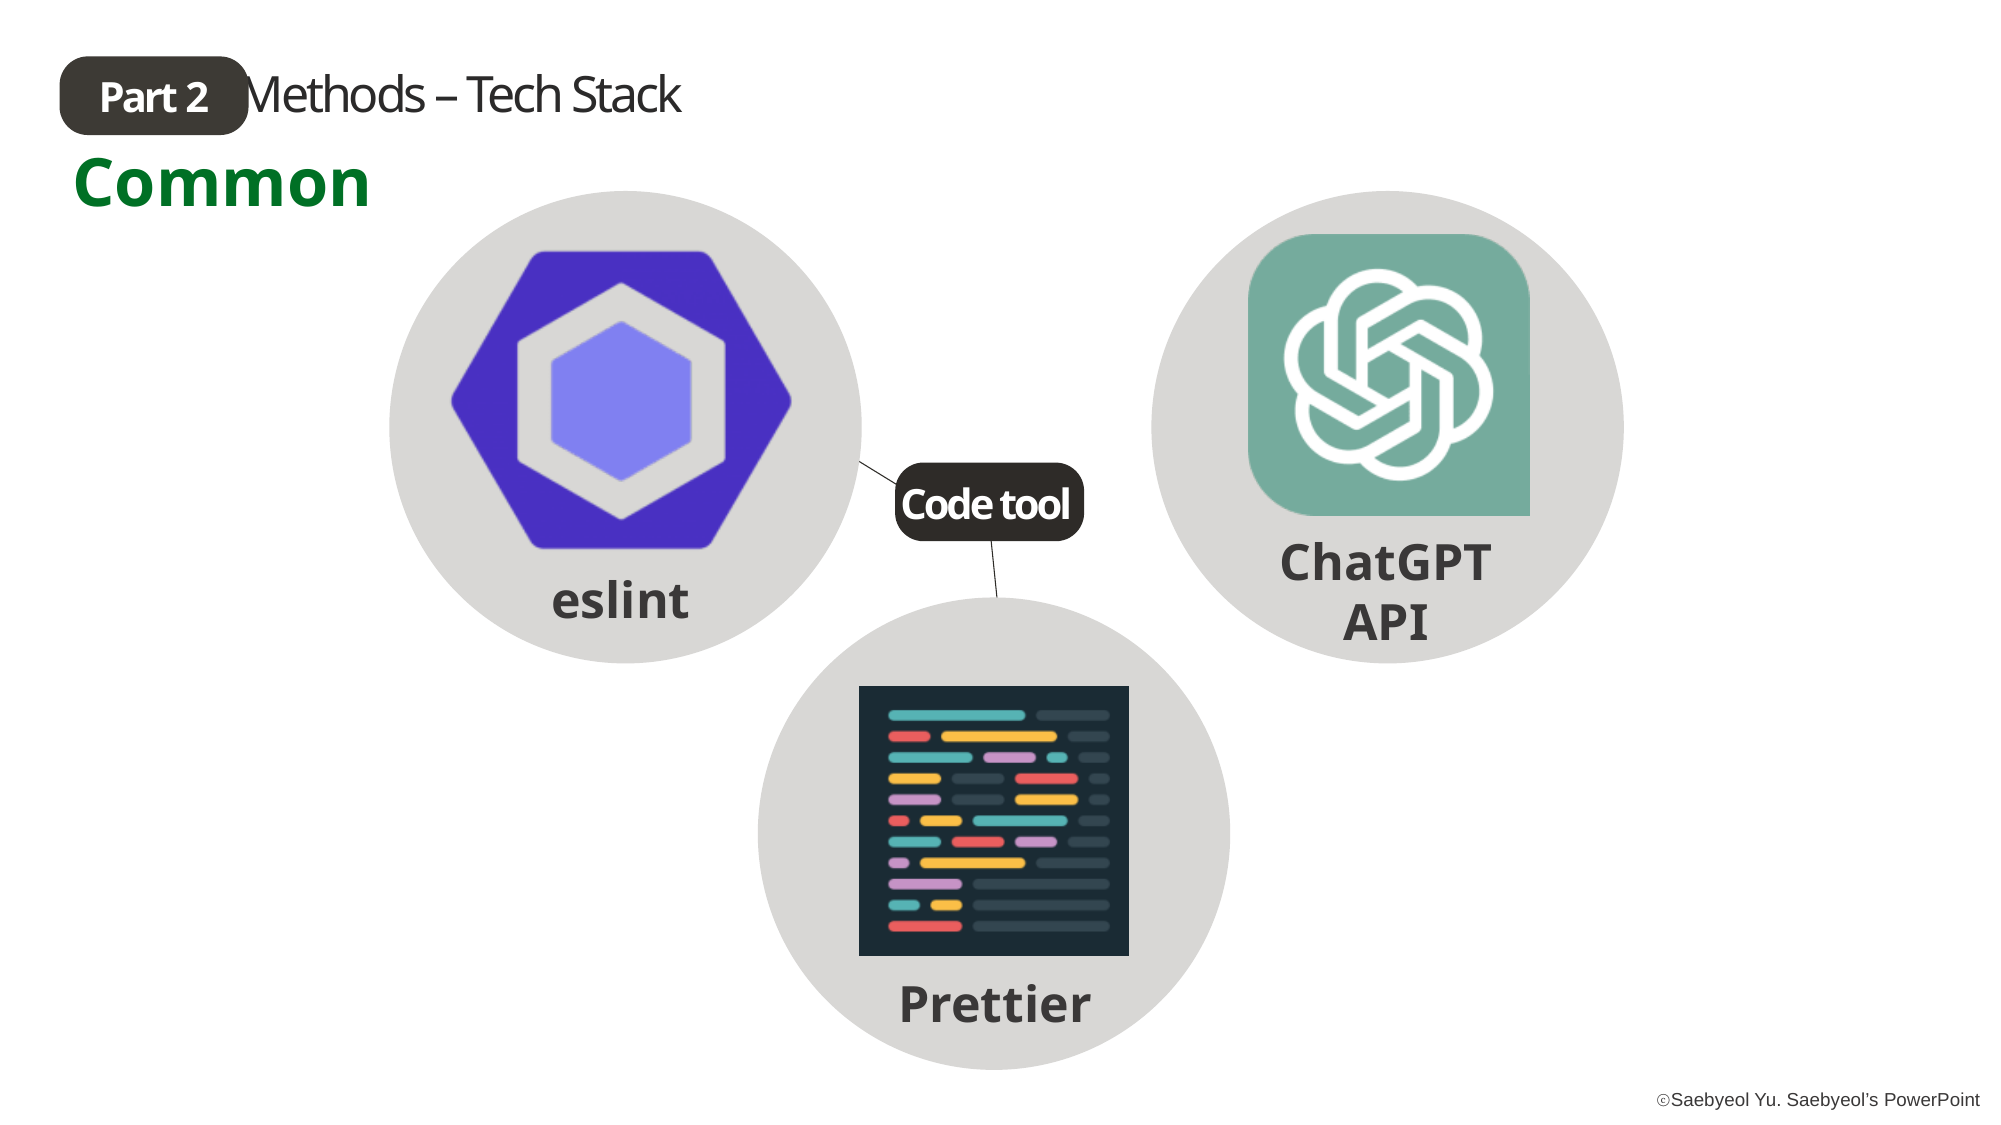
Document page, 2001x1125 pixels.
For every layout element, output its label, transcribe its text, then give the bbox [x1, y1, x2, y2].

text_box [58, 55, 250, 131]
text_box ChatGPT API [1230, 523, 1543, 658]
text_box [1249, 189, 1526, 234]
text_box Common [57, 131, 446, 227]
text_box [989, 525, 998, 603]
text_box [778, 265, 863, 609]
text_box [756, 596, 1232, 1013]
text_box [905, 536, 989, 543]
text_box [1150, 235, 1625, 607]
text_box Prettier [838, 965, 1152, 1040]
text_box Part 2 [84, 63, 225, 128]
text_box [838, 448, 903, 489]
text_box [903, 461, 1077, 470]
picture [1248, 234, 1530, 516]
text_box Code tool [885, 470, 1087, 536]
text_box [506, 189, 745, 222]
text_box Methods – Tech Stack [224, 54, 698, 130]
text_box [388, 275, 464, 601]
picture [859, 686, 1129, 956]
text_box [1332, 658, 1443, 665]
text_box eslint [464, 578, 778, 697]
picture [443, 222, 799, 578]
text_box [998, 536, 1074, 543]
text_box [876, 1040, 1112, 1071]
